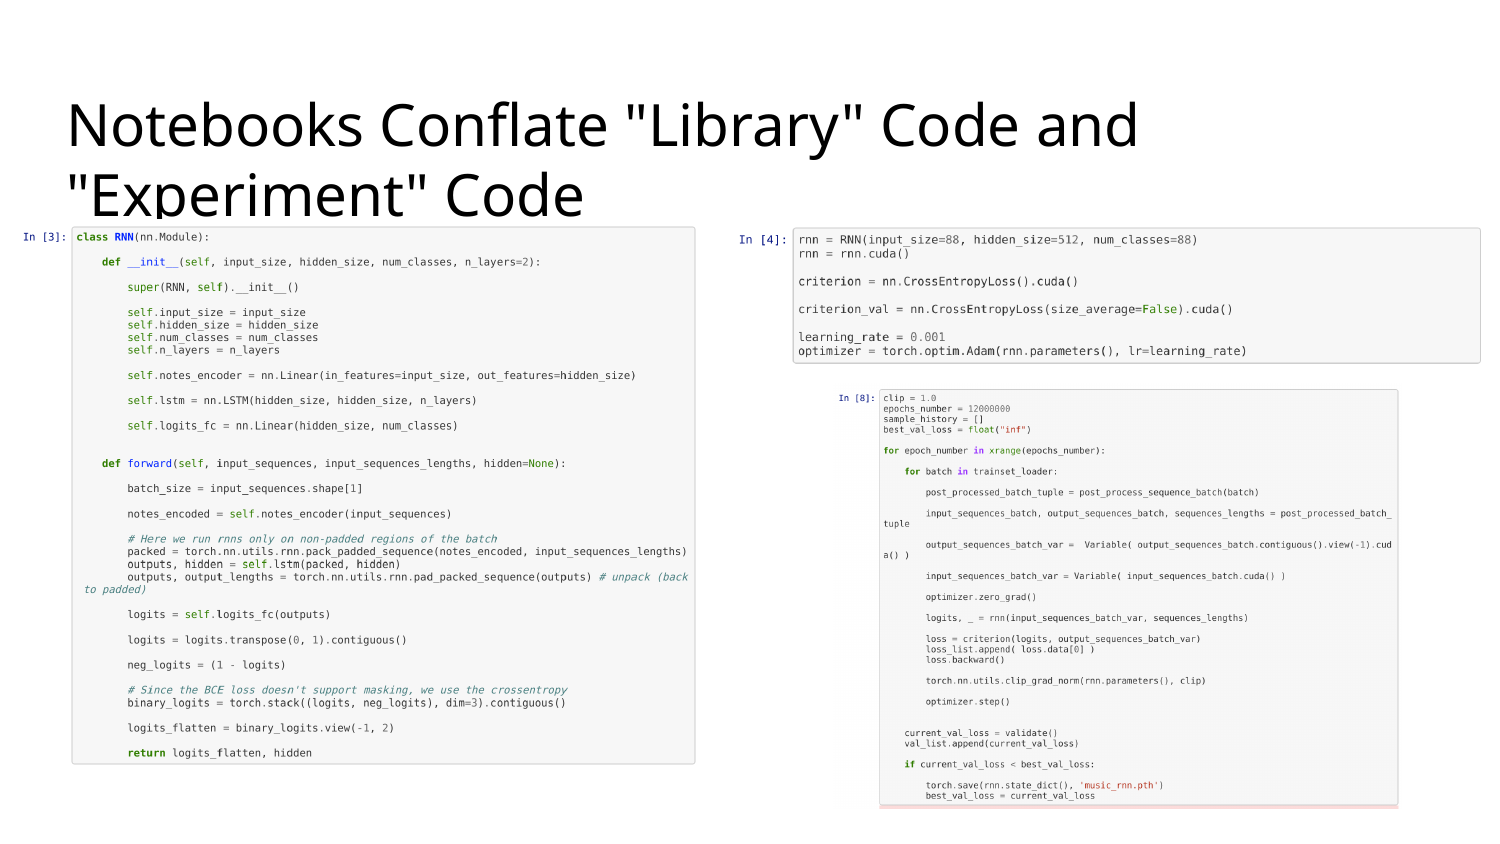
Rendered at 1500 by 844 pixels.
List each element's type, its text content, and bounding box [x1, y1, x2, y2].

picture [833, 382, 1403, 810]
picture [729, 220, 1488, 369]
title Notebooks Conflate "Library" Code and "Experiment" Code [51, 72, 1449, 167]
picture [12, 218, 705, 769]
